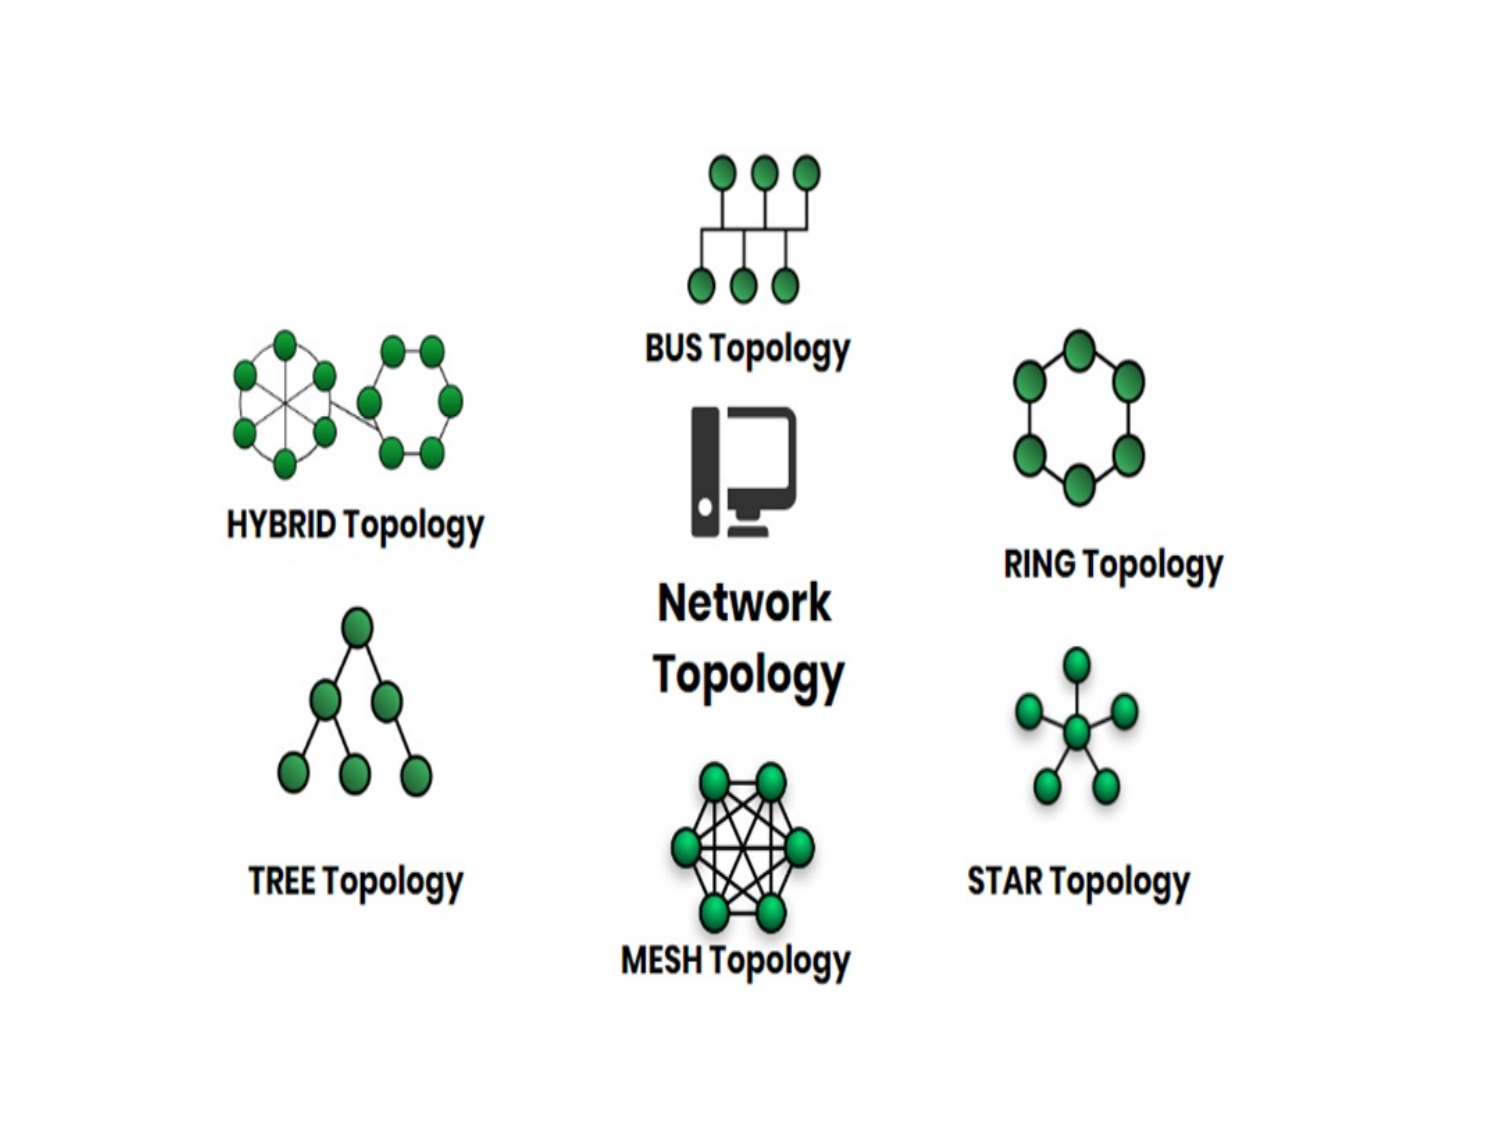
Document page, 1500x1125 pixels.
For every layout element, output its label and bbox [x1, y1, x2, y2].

picture [165, 148, 1256, 988]
